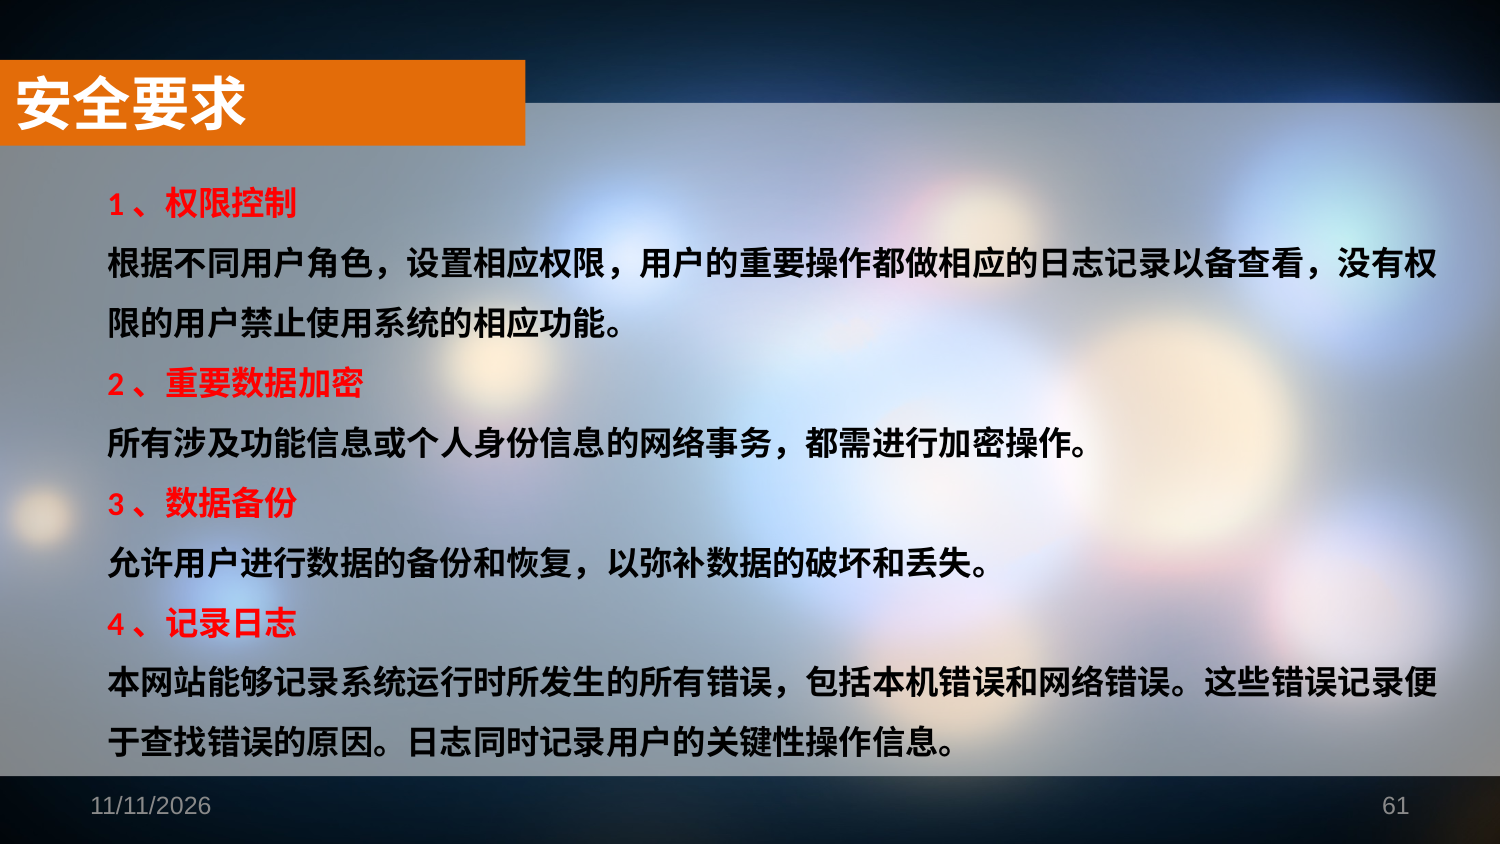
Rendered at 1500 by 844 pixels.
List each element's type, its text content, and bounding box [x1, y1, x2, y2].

picture [0, 0, 1500, 102]
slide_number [74, 781, 426, 828]
slide_number 61 [1074, 781, 1426, 828]
text_box [0, 102, 1500, 777]
text_box 安全要求 [0, 59, 526, 145]
picture [0, 777, 1500, 844]
text_box 1、权限控制 根据不同用户角色，设置相应权限，用户的重要操作都做相应的日志记录以备查看，没有权限的用户禁止使用系统的相应功能。 2、重要数据加密 所有涉及功能信息或个人身份信息的网络事务，都需进行加密操作。 3、数据备份 允许用户进行数据的备份和恢复，以弥补数据的破坏和丢失。 4、记录日志 本网站能够记录系统运行时所发生的所有错误，包括本机错误和网络错误。这些错误记录便于查找错误的原因。日志同时记录用户的关键性操作信息。 [17, 155, 1453, 769]
